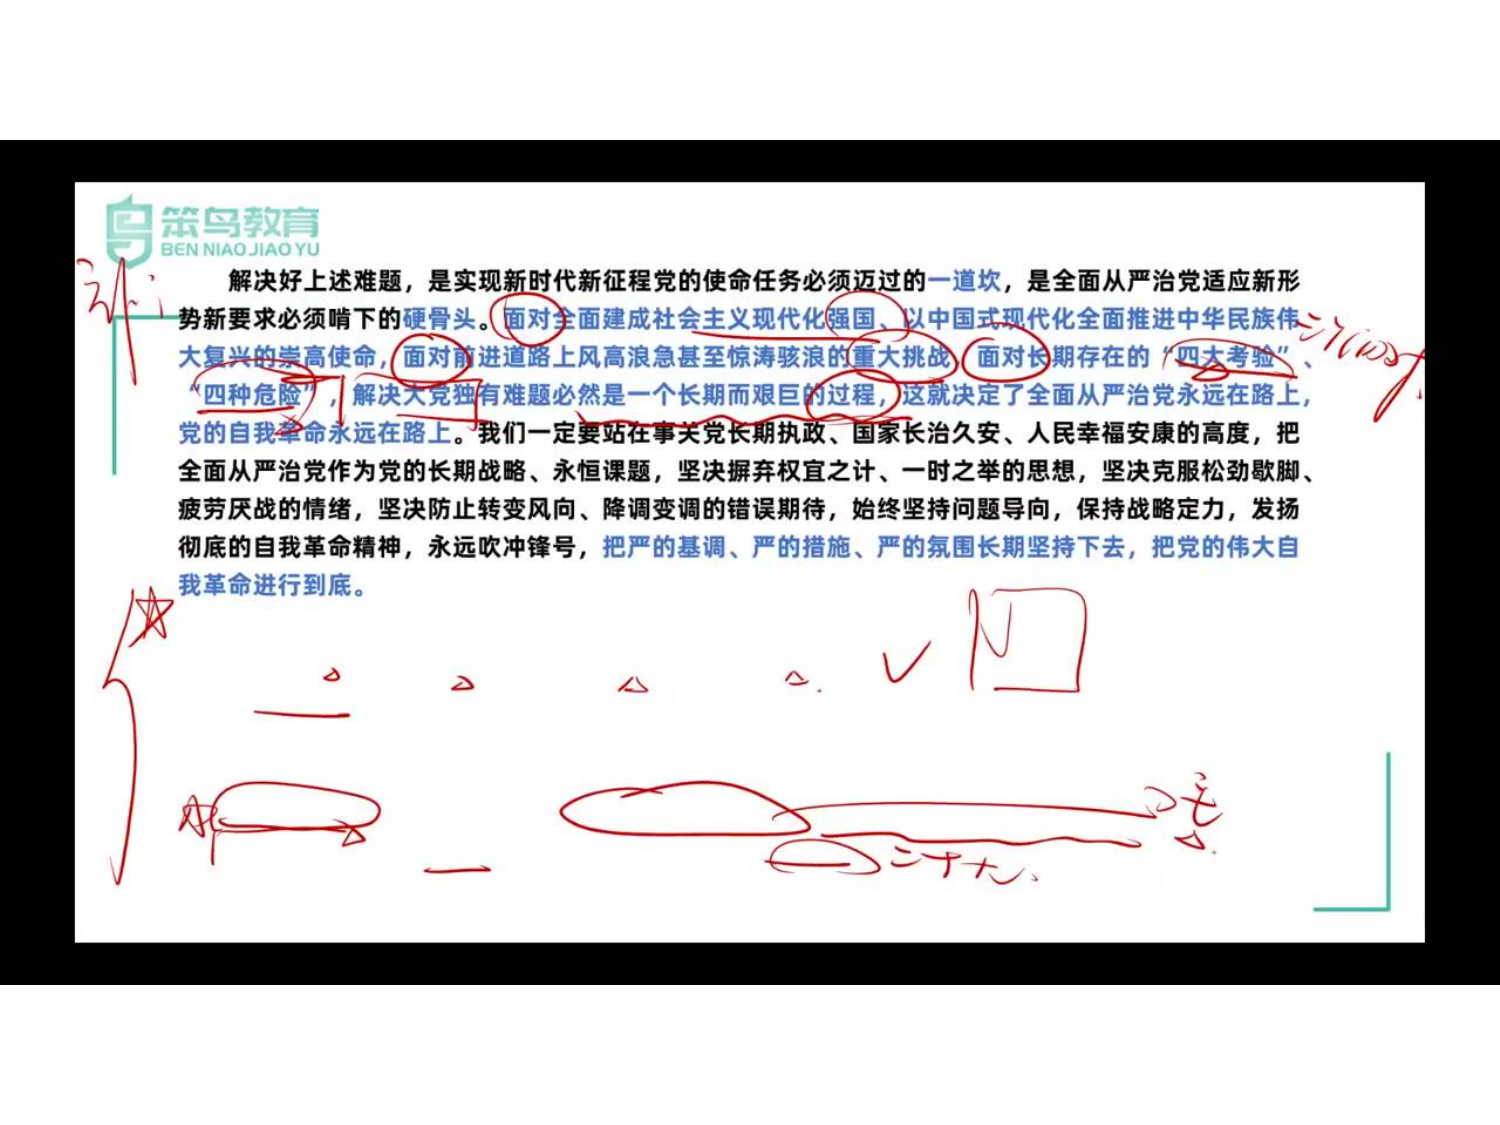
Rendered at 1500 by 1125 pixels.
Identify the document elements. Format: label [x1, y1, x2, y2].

picture [0, 140, 1500, 985]
